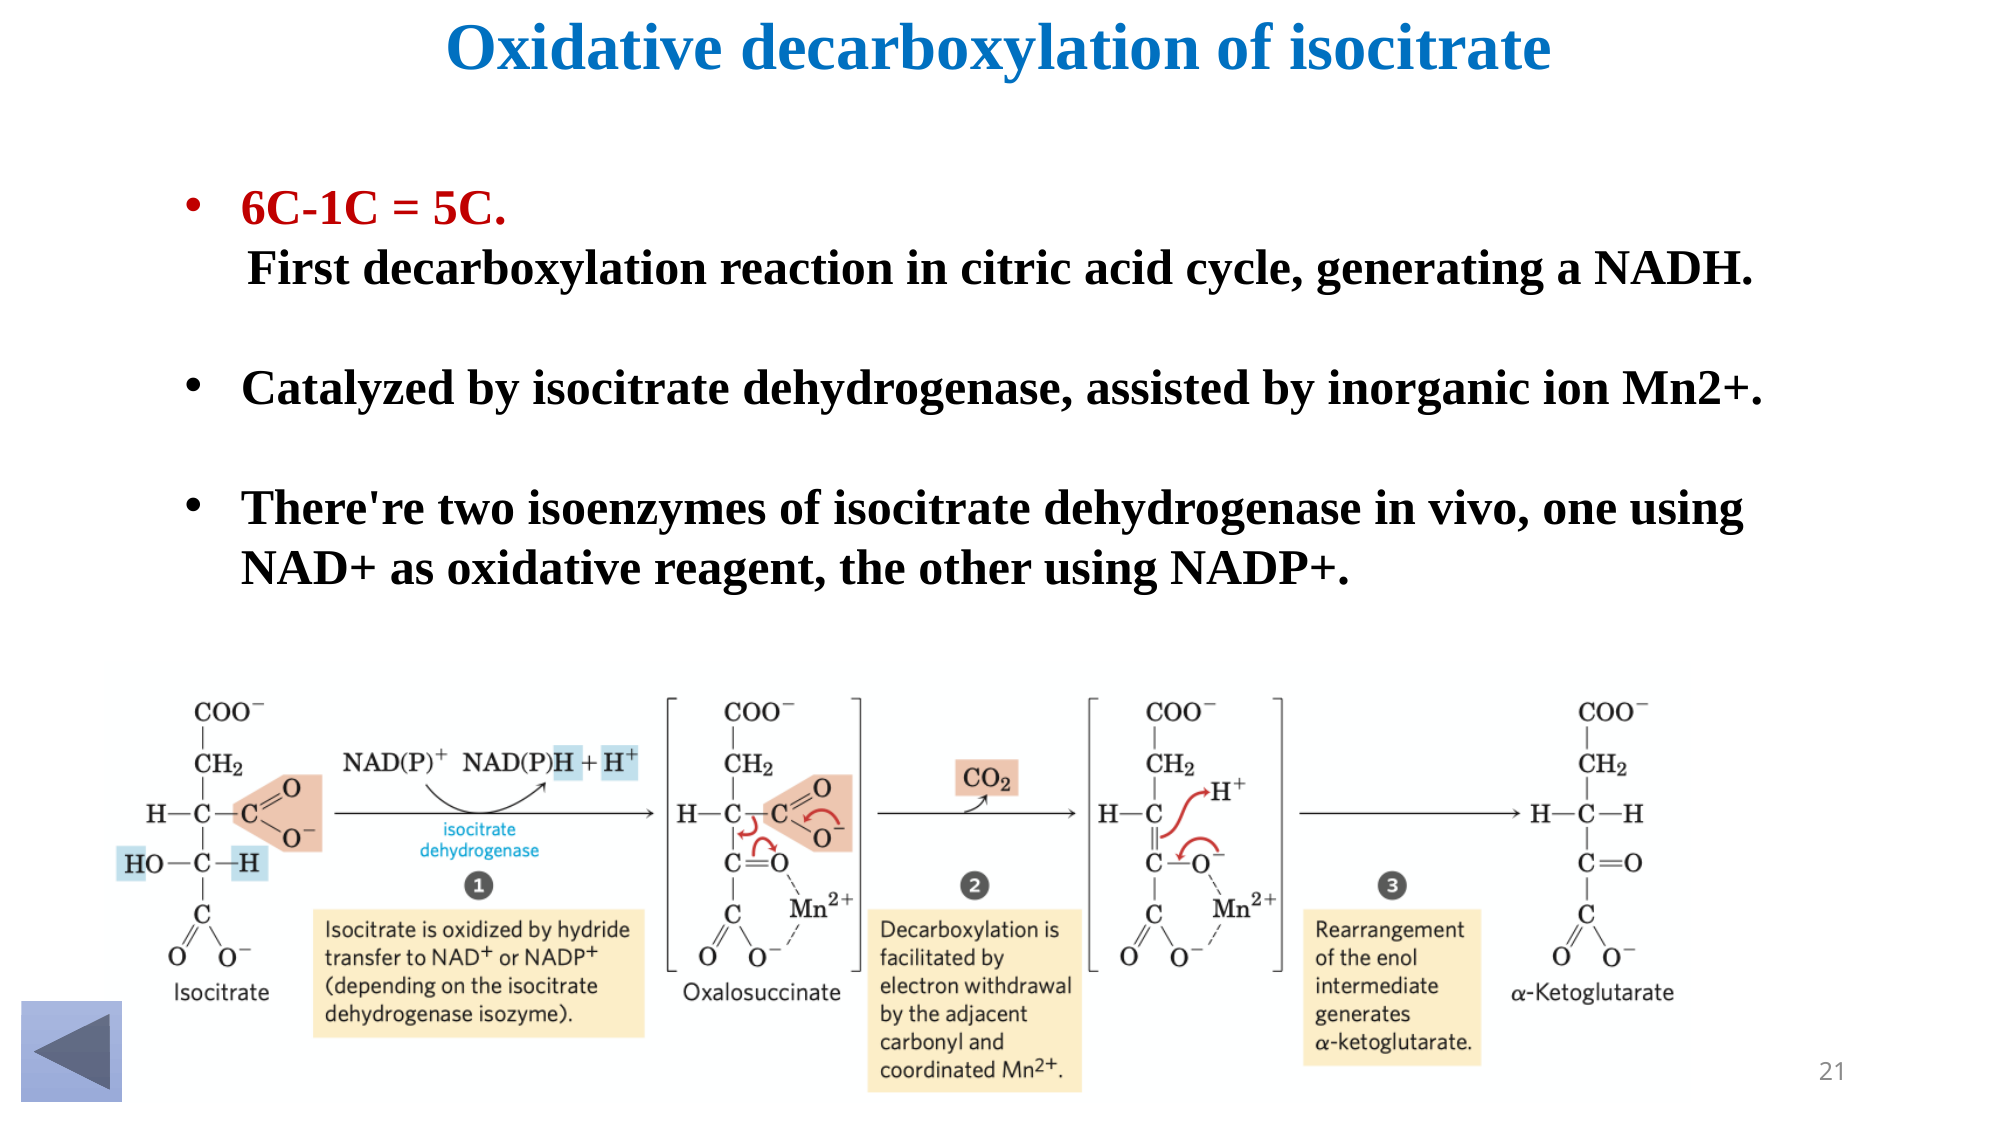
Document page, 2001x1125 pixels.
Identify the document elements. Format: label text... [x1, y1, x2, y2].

picture [104, 661, 1691, 1103]
text_box Oxidative decarboxylation of isocitrate [430, 0, 1570, 91]
slide_number 21 [1691, 1042, 1863, 1103]
text_box [21, 1000, 104, 1103]
text_box 6C-1C = 5C. First decarboxylation reaction in citric acid cycle, generating a NADH. Catalyzed by isocitrate dehydrogenase, assisted by inorganic ion Mn2+. There're two isoenzymes of isocitrate dehydrogenase in vivo, one using NAD+ as oxidative reagent, the other using NADP+. [169, 166, 1783, 652]
